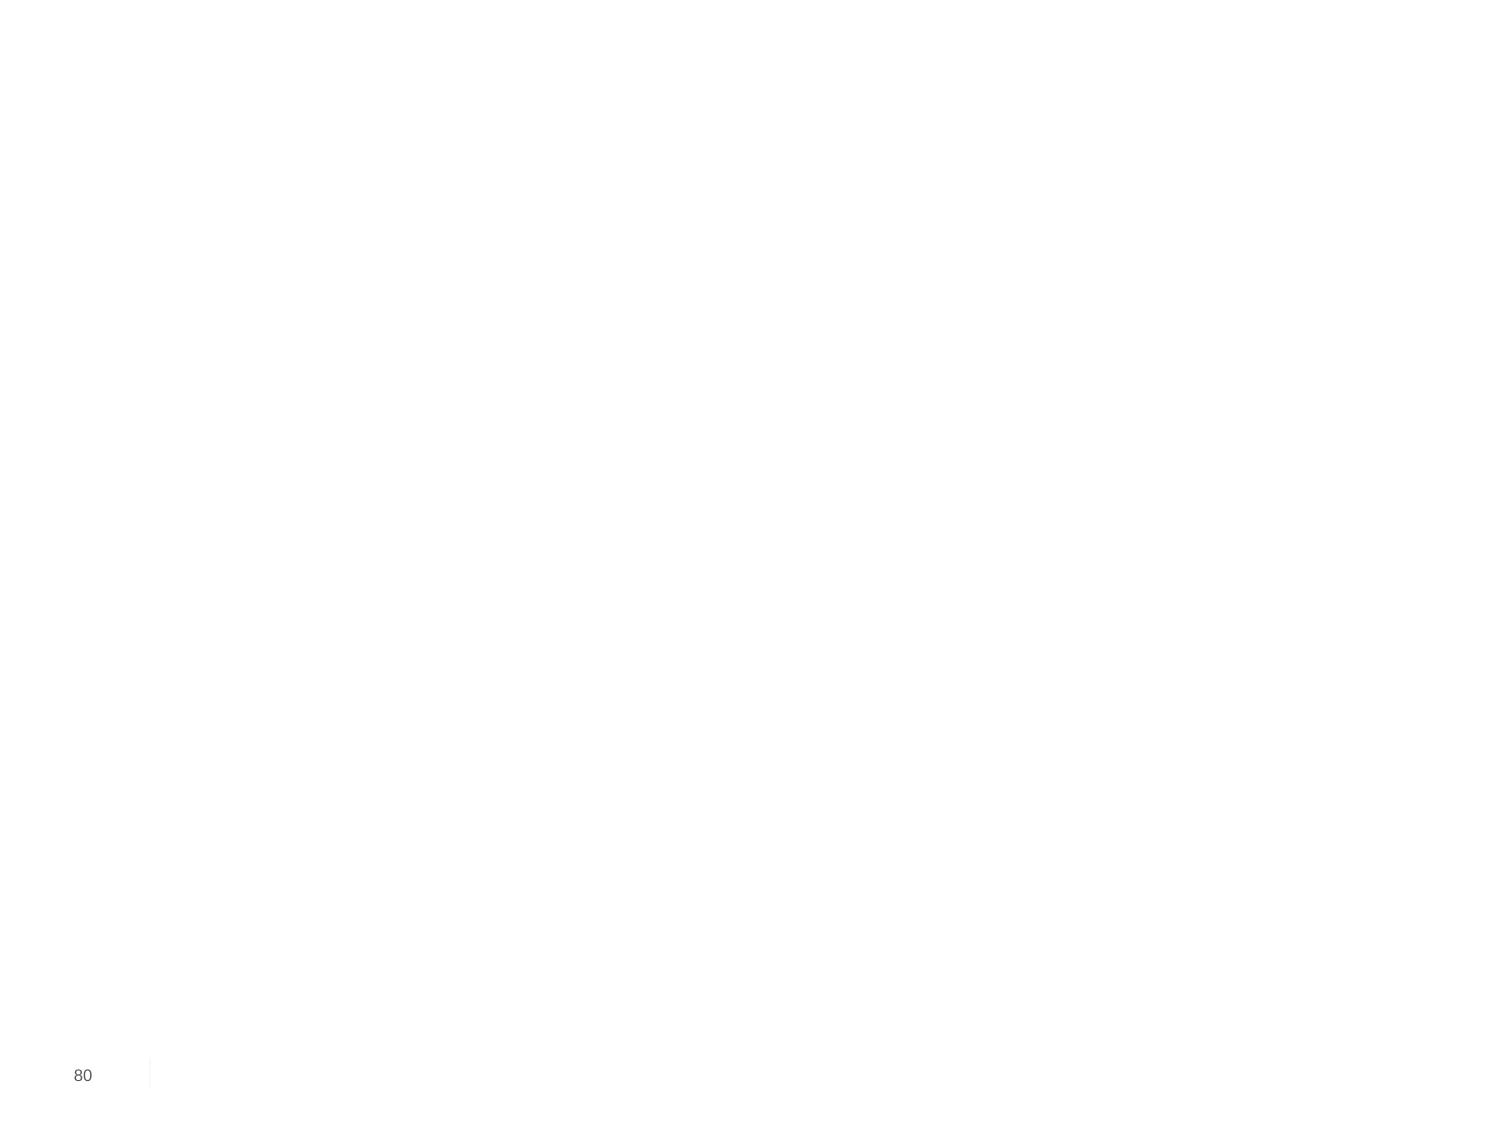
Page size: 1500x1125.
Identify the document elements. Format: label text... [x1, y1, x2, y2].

slide_number 80 [49, 1049, 101, 1101]
